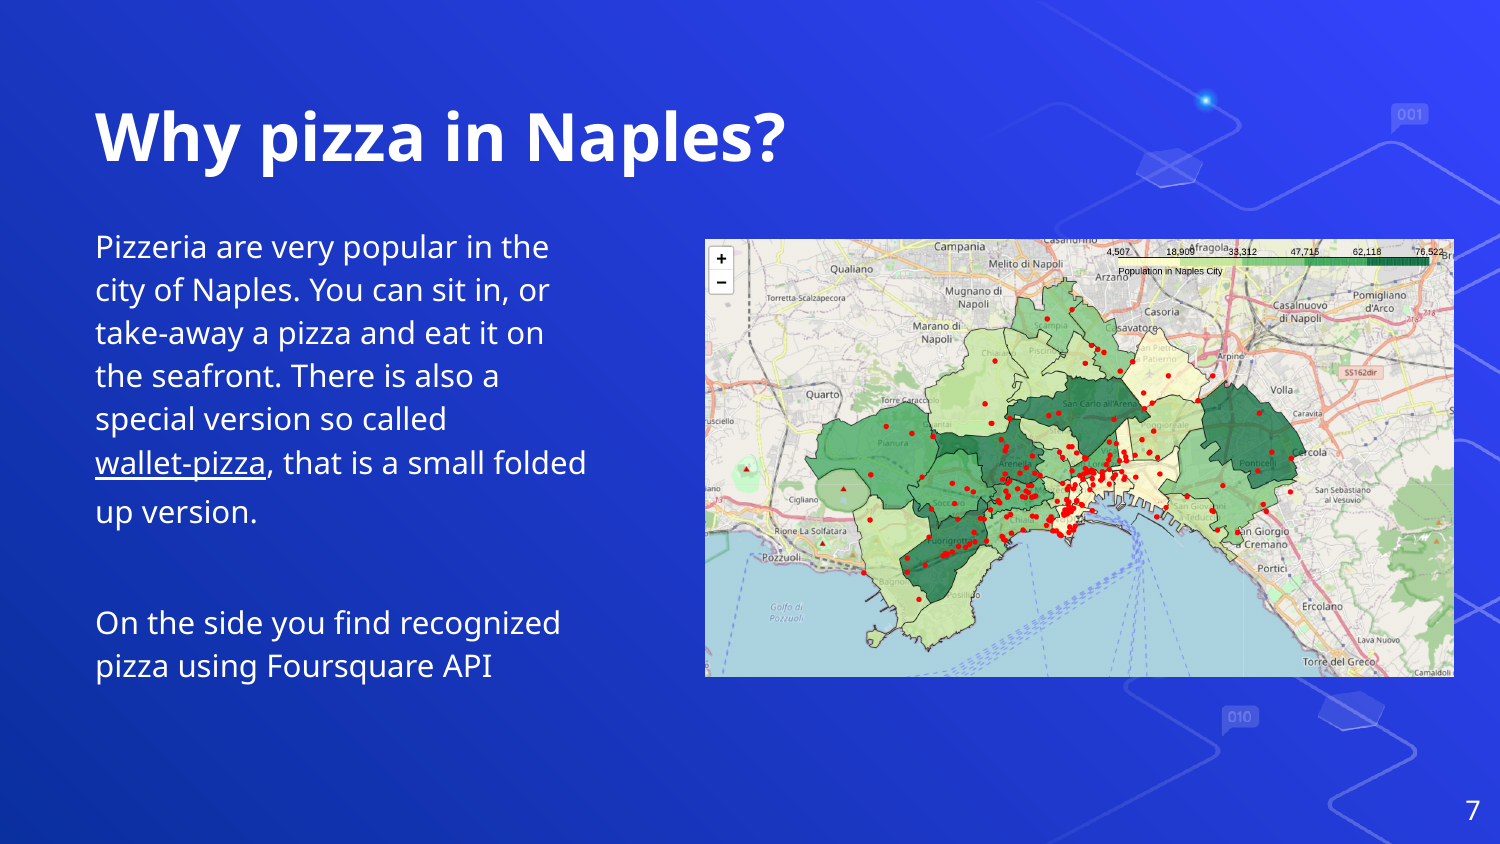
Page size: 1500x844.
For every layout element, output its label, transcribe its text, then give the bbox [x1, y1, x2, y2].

text_box Why pizza in Naples? [95, 33, 1082, 175]
text_box Pizzeria are very popular in the city of Naples. You can sit in, or take-away a pizza and eat it on the seafront. There is also a special version so called wallet-pizza, that is a small folded up version. On the side you find recognized pizza using Foursquare API [95, 221, 600, 741]
picture [0, 0, 1500, 844]
text_box <number> [1391, 779, 1481, 844]
